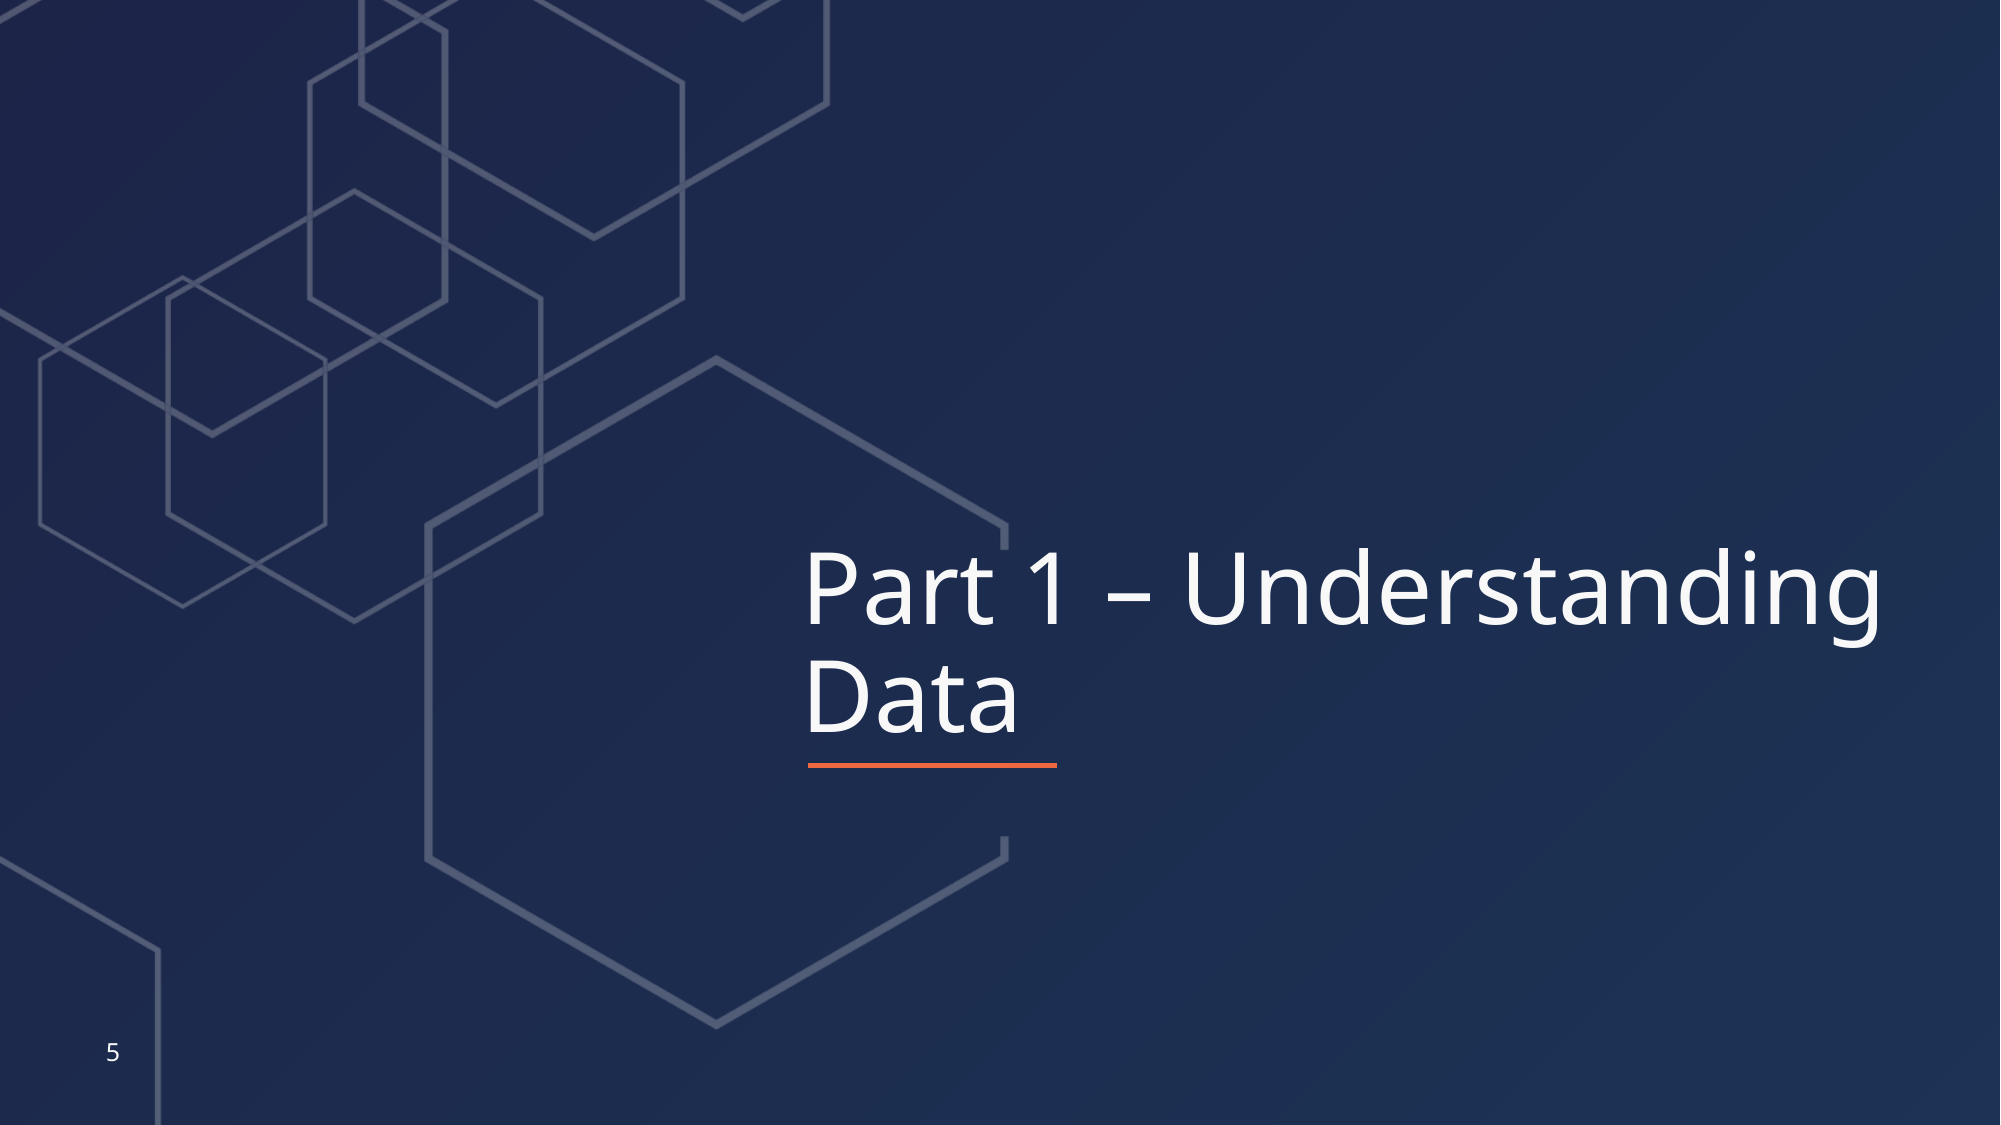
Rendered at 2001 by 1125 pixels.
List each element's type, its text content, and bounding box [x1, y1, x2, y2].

title Part 1 – Understanding Data [801, 487, 1948, 806]
slide_number 5 [105, 1023, 556, 1084]
